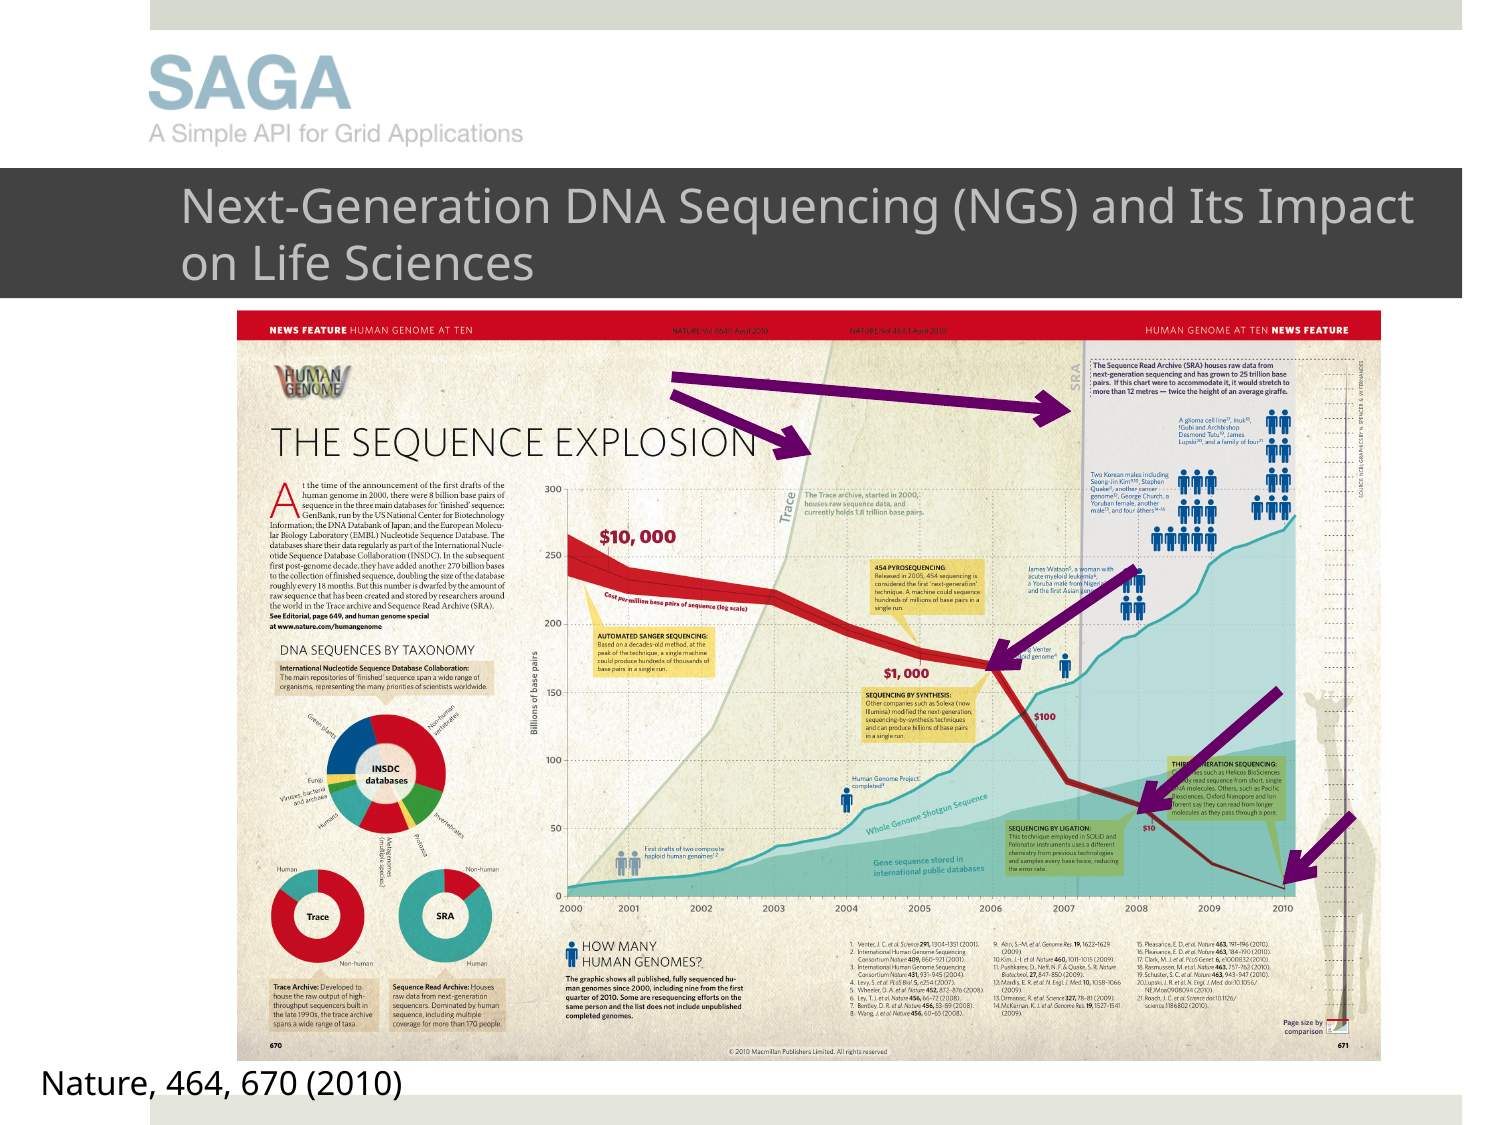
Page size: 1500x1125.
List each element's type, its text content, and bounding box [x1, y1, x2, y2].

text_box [671, 376, 1072, 412]
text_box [671, 393, 813, 456]
text_box Nature, 464, 670 (2010) [25, 1054, 1470, 1110]
title Next-Generation DNA Sequencing (NGS) and Its Impact on Life Sciences [0, 168, 1463, 299]
picture [148, 54, 523, 147]
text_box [984, 567, 1137, 672]
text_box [1281, 813, 1354, 886]
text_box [1135, 689, 1281, 815]
picture [236, 309, 1382, 1062]
